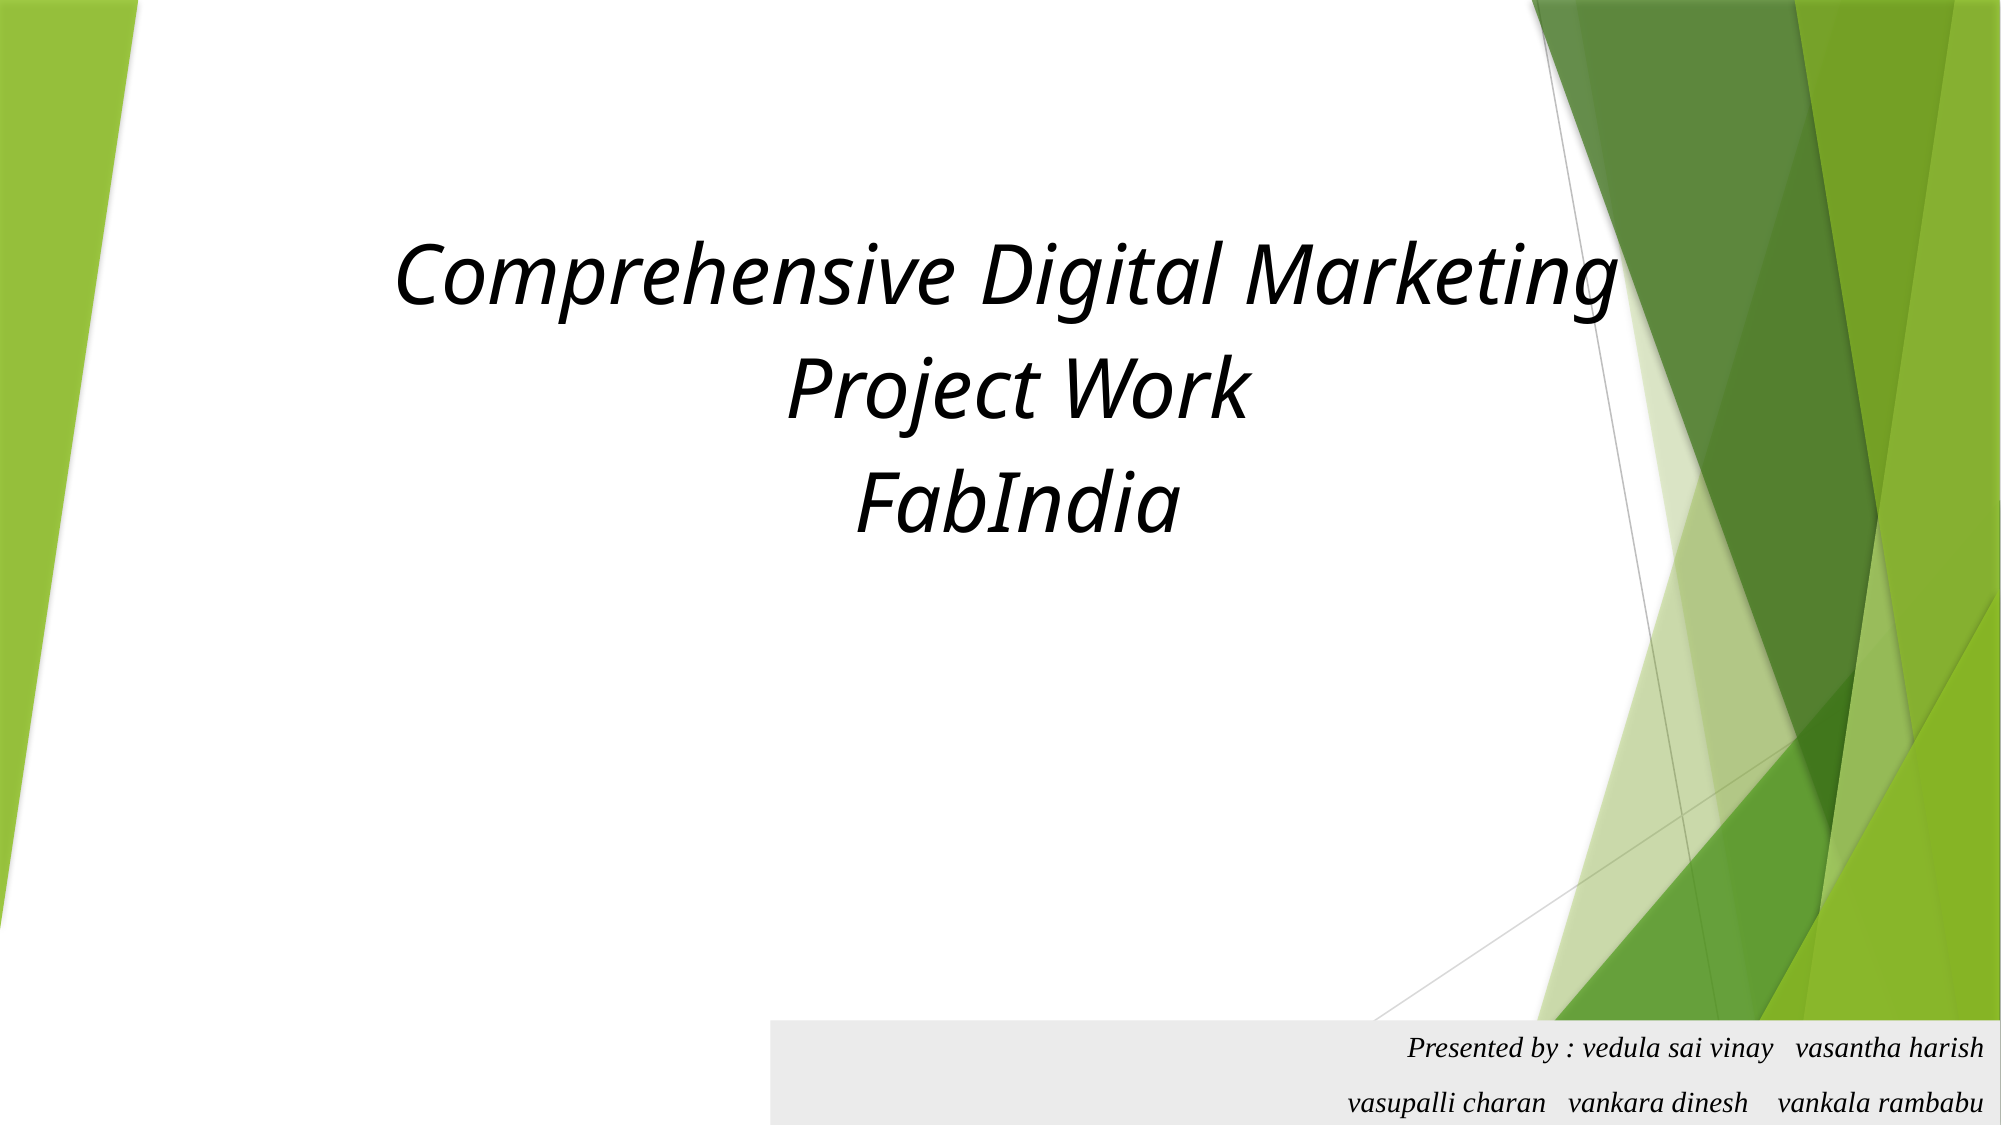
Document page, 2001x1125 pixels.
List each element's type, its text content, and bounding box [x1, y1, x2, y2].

title Comprehensive Digital Marketing Project Work FabIndia [18, 364, 2000, 757]
subtitle Presented by : vedula sai vinay vasantha harish vasupalli charan vankara dinesh vankala rambabu [770, 1020, 2000, 1125]
